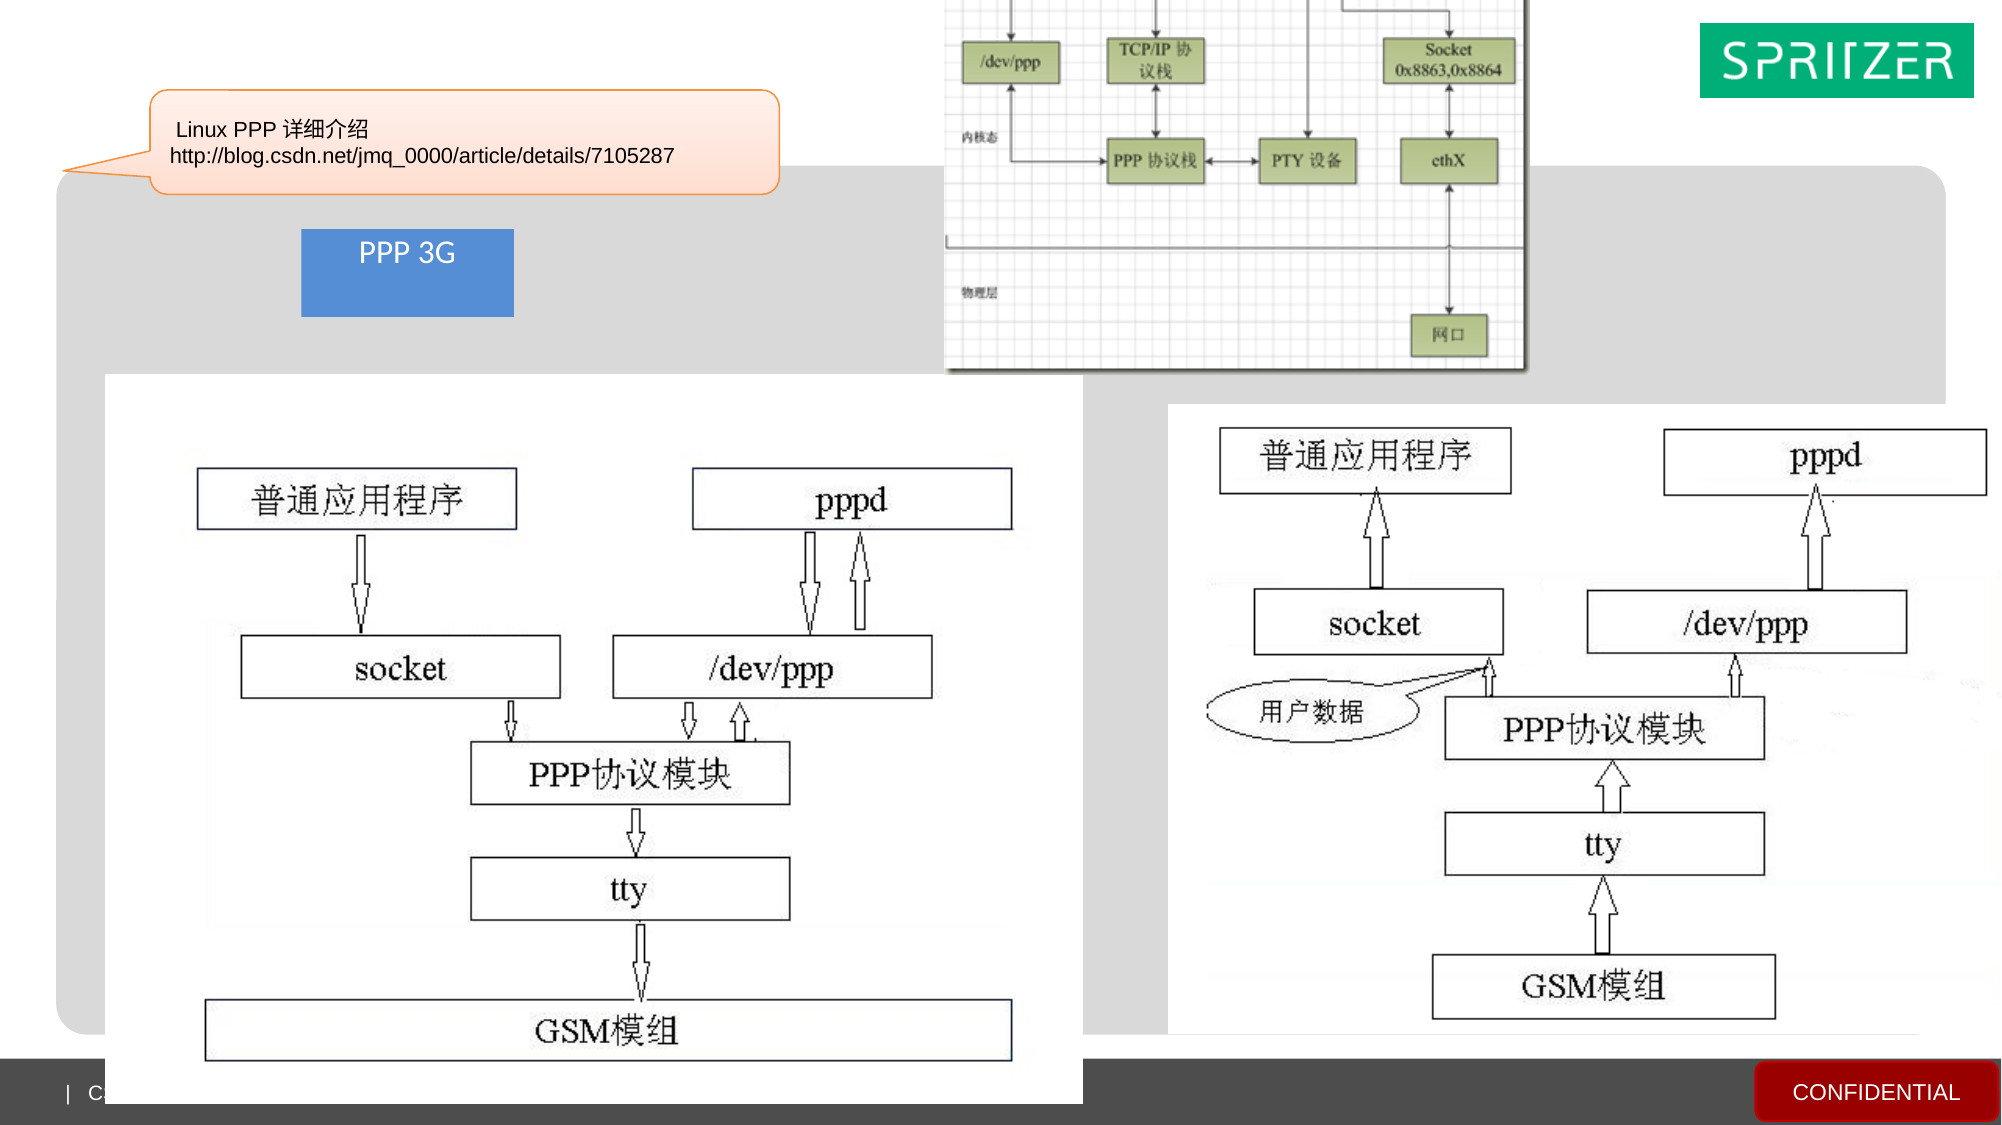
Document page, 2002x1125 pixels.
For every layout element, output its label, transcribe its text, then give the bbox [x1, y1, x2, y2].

text_box Linux PPP详细介绍 http://blog.csdn.net/jmq_0000/article/details/7105287 [63, 89, 780, 195]
picture [1168, 404, 2001, 1035]
picture [104, 0, 1530, 1105]
text_box PPP 3G [301, 229, 514, 317]
picture [1700, 23, 1974, 98]
